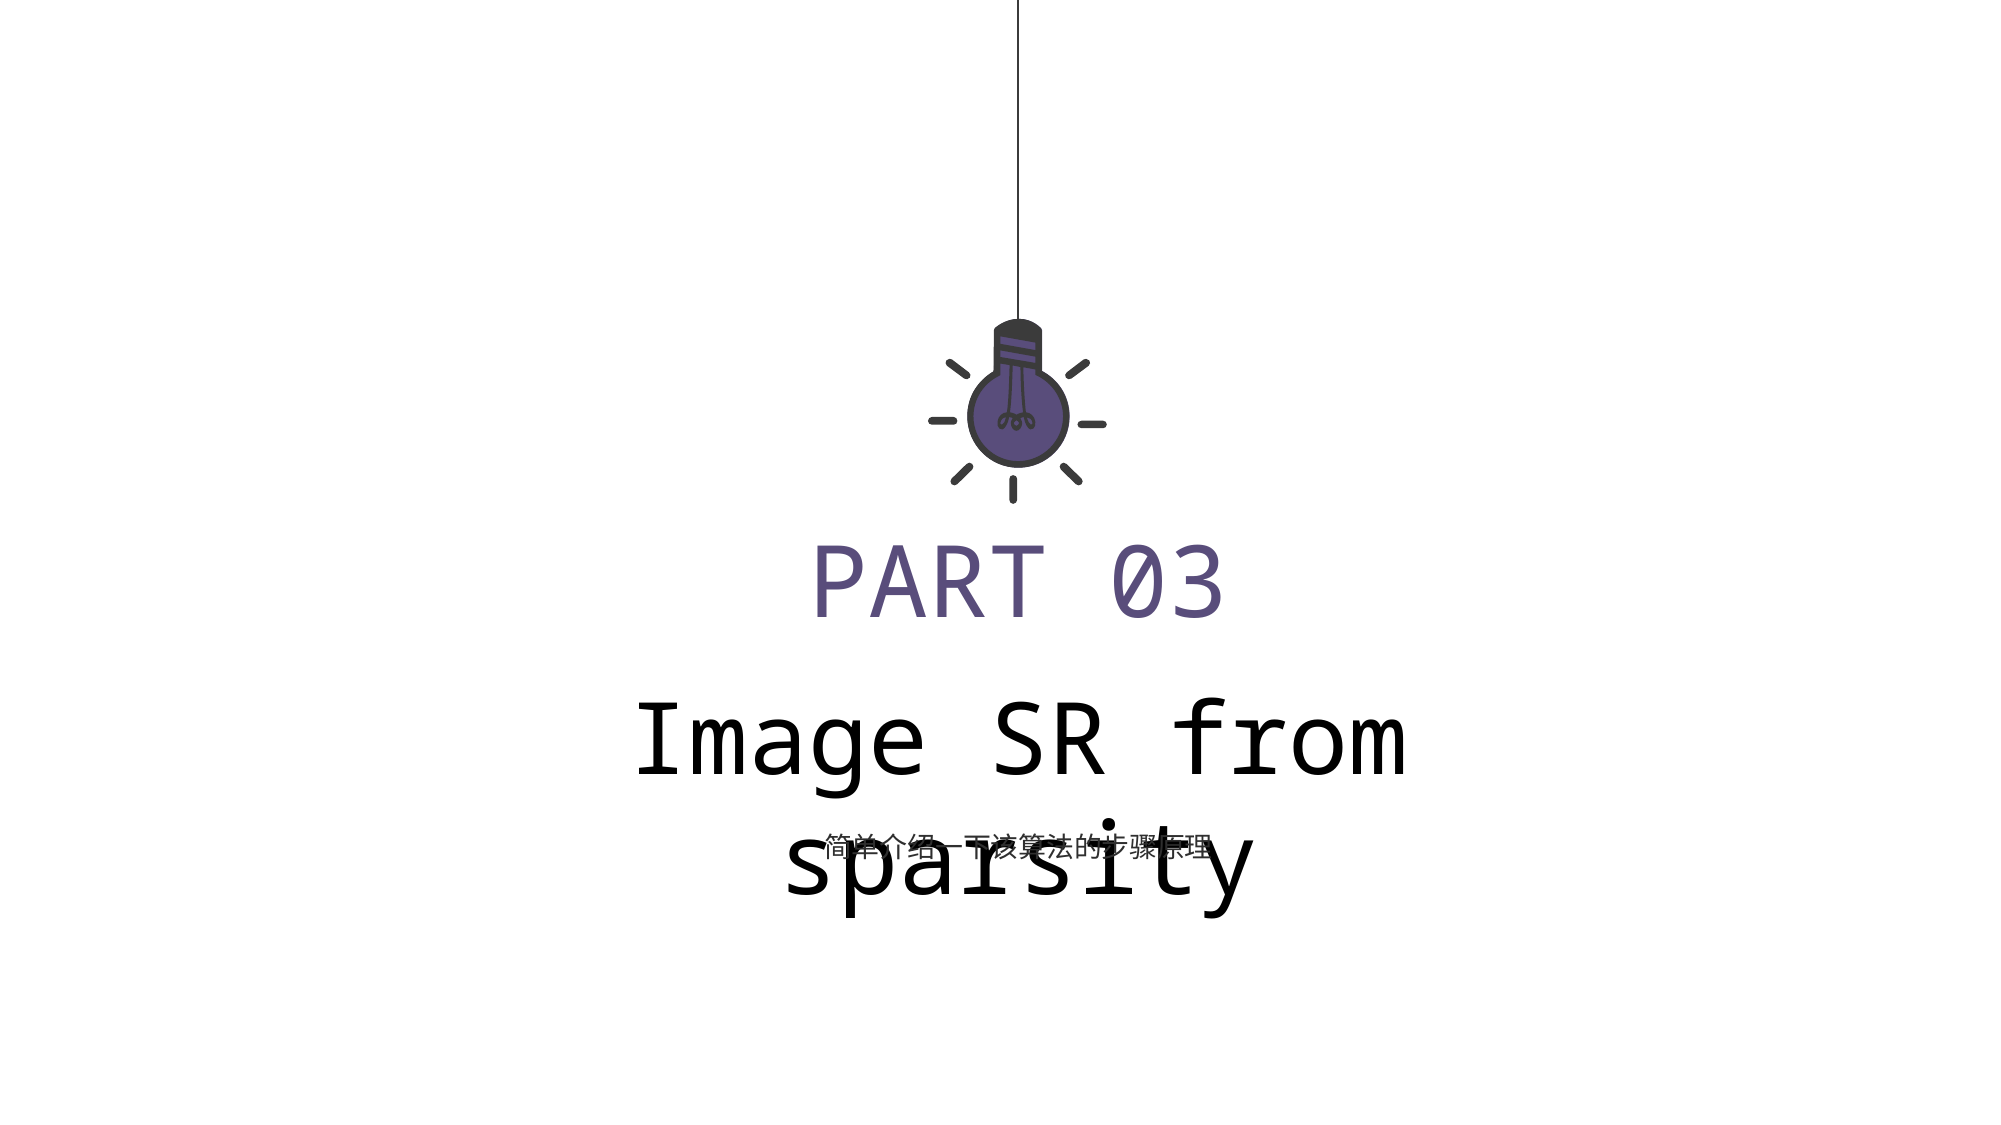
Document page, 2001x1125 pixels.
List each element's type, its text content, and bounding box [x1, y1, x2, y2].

text_box PART 03 [662, 509, 1375, 645]
text_box 简单介绍一下该算法的步骤原理 [596, 814, 1441, 871]
text_box Image SR from sparsity [450, 667, 1587, 922]
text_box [927, 0, 1107, 504]
